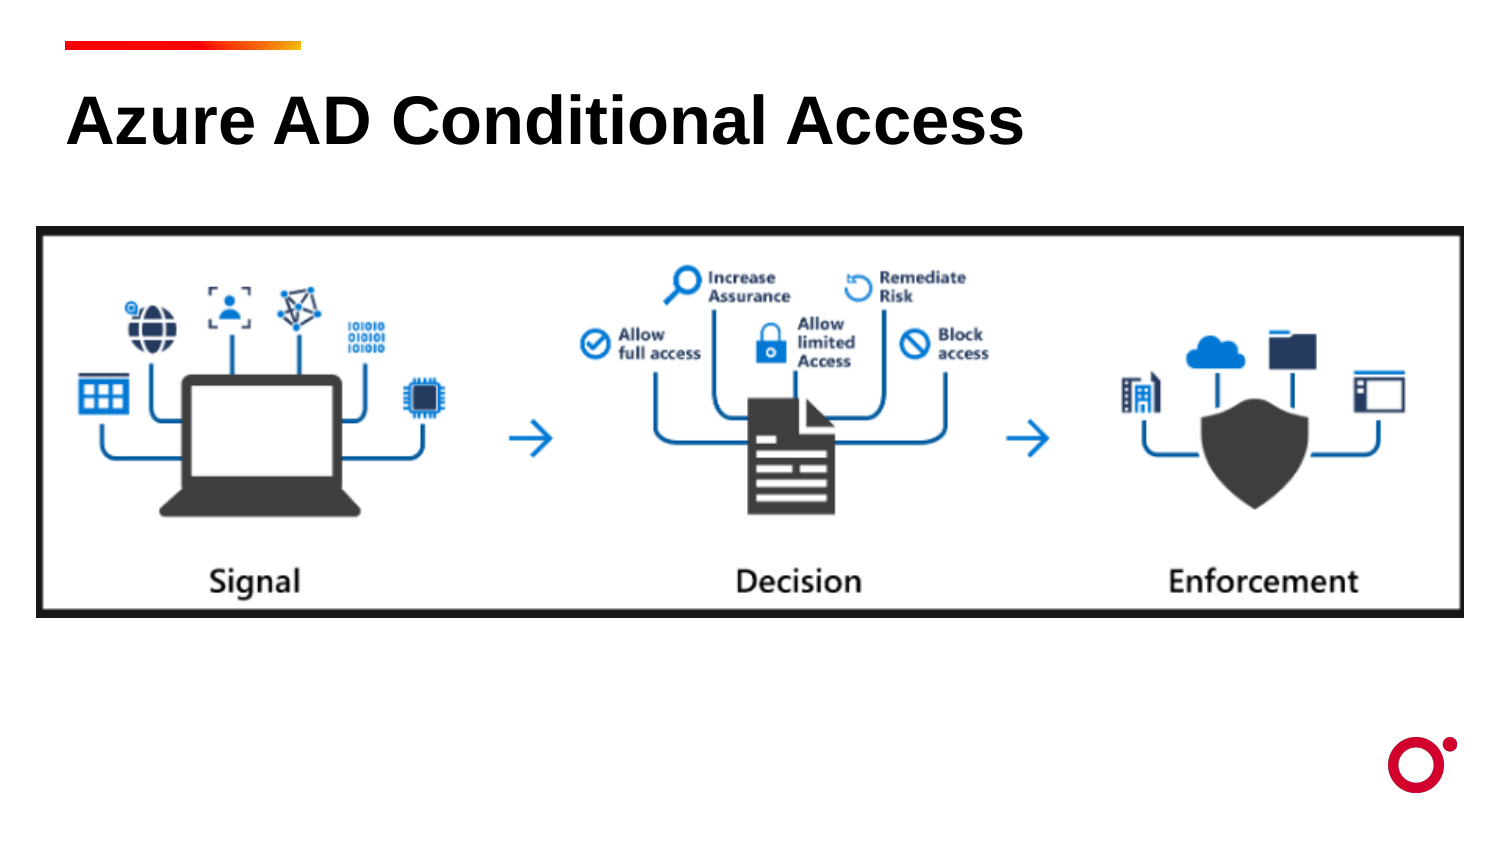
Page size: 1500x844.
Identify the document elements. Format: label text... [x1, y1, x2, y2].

text_box Azure AD Conditional Access [65, 48, 1290, 160]
picture [36, 226, 1464, 618]
picture [65, 41, 301, 48]
picture [1388, 737, 1457, 793]
